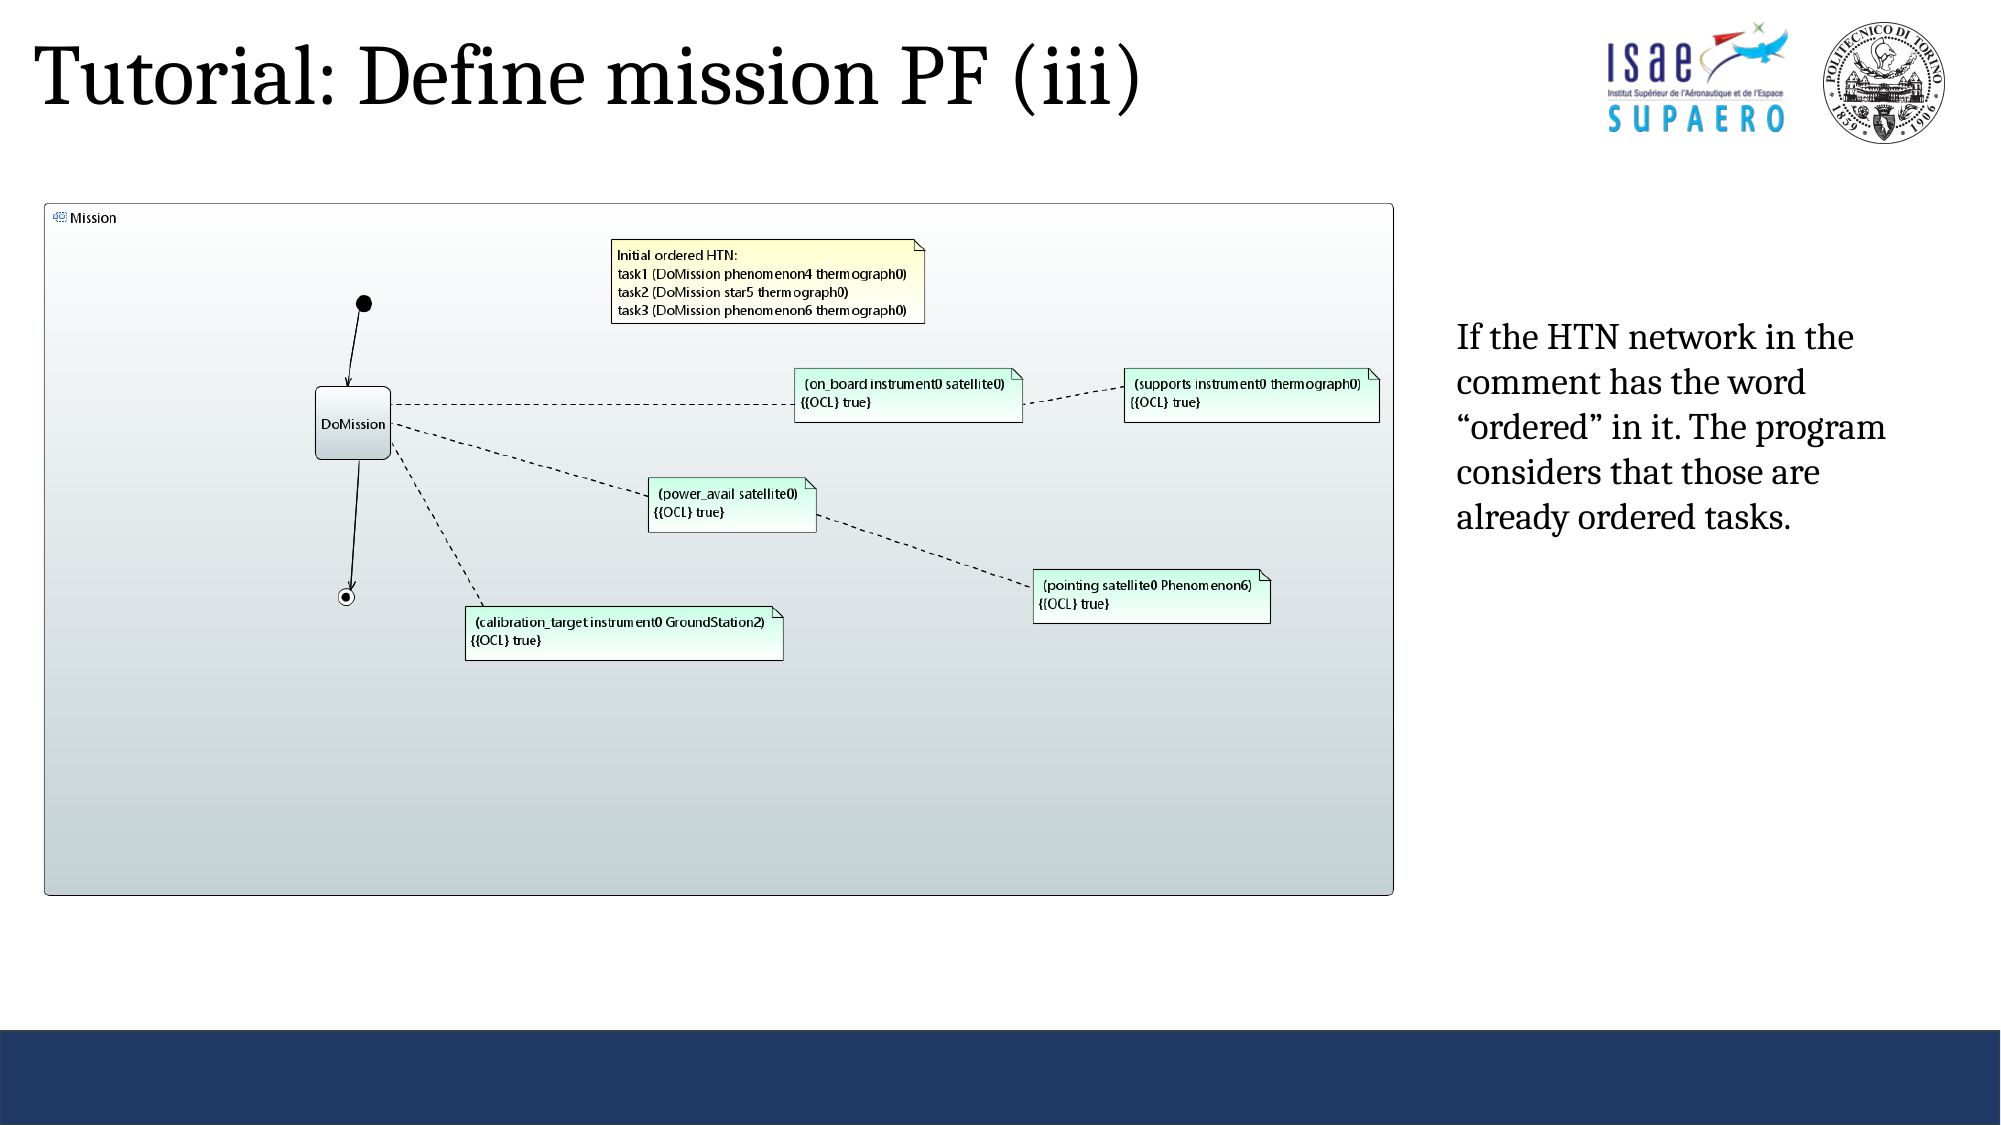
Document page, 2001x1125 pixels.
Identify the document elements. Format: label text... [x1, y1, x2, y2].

picture [1823, 22, 1945, 144]
picture [1771, 109, 1779, 128]
text_box If the HTN network in the comment has the word “ordered” in it. The program considers that those are already ordered tasks. [1441, 304, 1938, 635]
picture [34, 193, 1403, 905]
title Tutorial: Define mission PF (iii) [18, 22, 1544, 132]
picture [1608, 22, 1788, 132]
